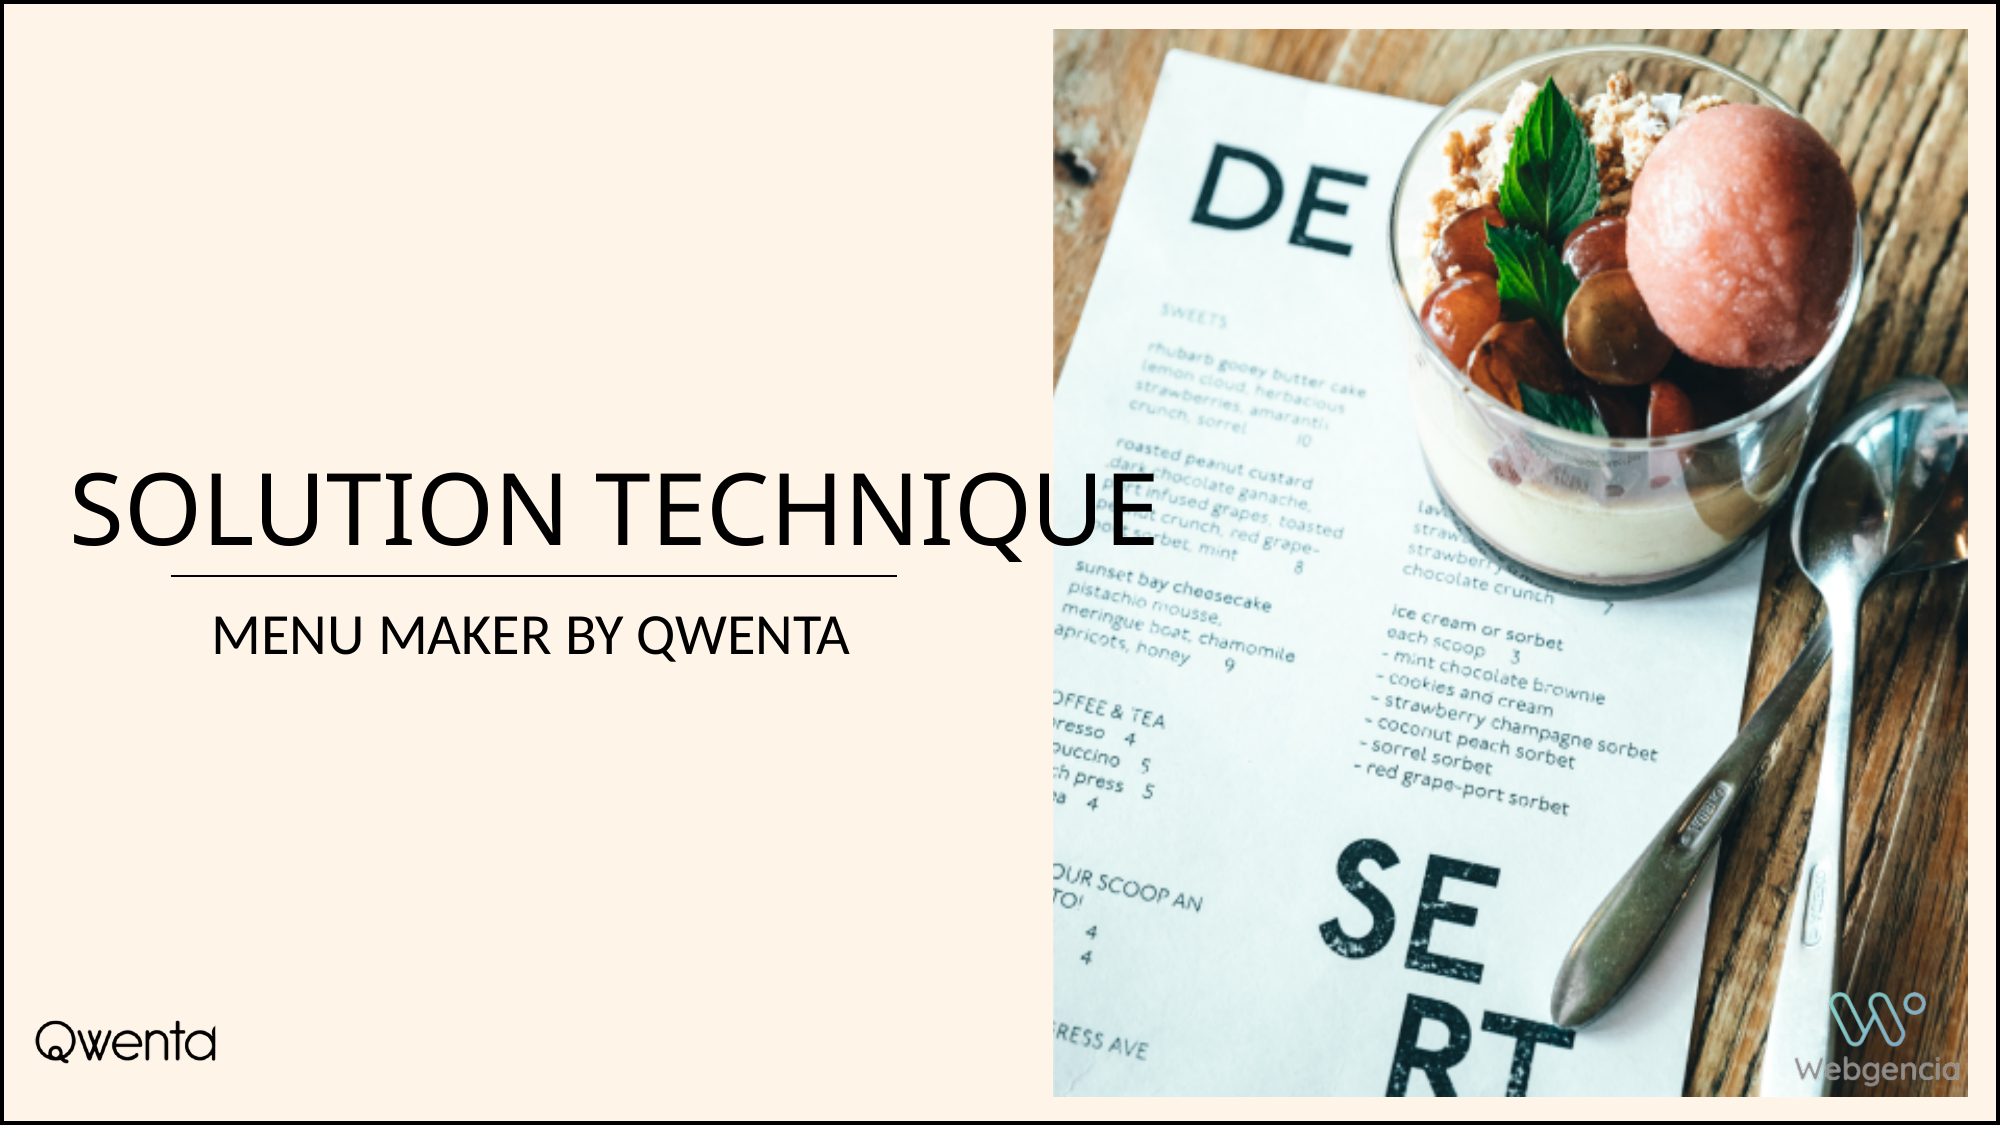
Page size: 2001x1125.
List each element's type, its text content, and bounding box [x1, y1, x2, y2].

picture [1053, 29, 1984, 1098]
text_box MENU MAKER BY QWENTA [196, 605, 1053, 877]
picture [0, 938, 457, 1125]
text_box SOLUTION TECHNIQUE [54, 312, 1053, 705]
table_header [4, 4, 1996, 1121]
